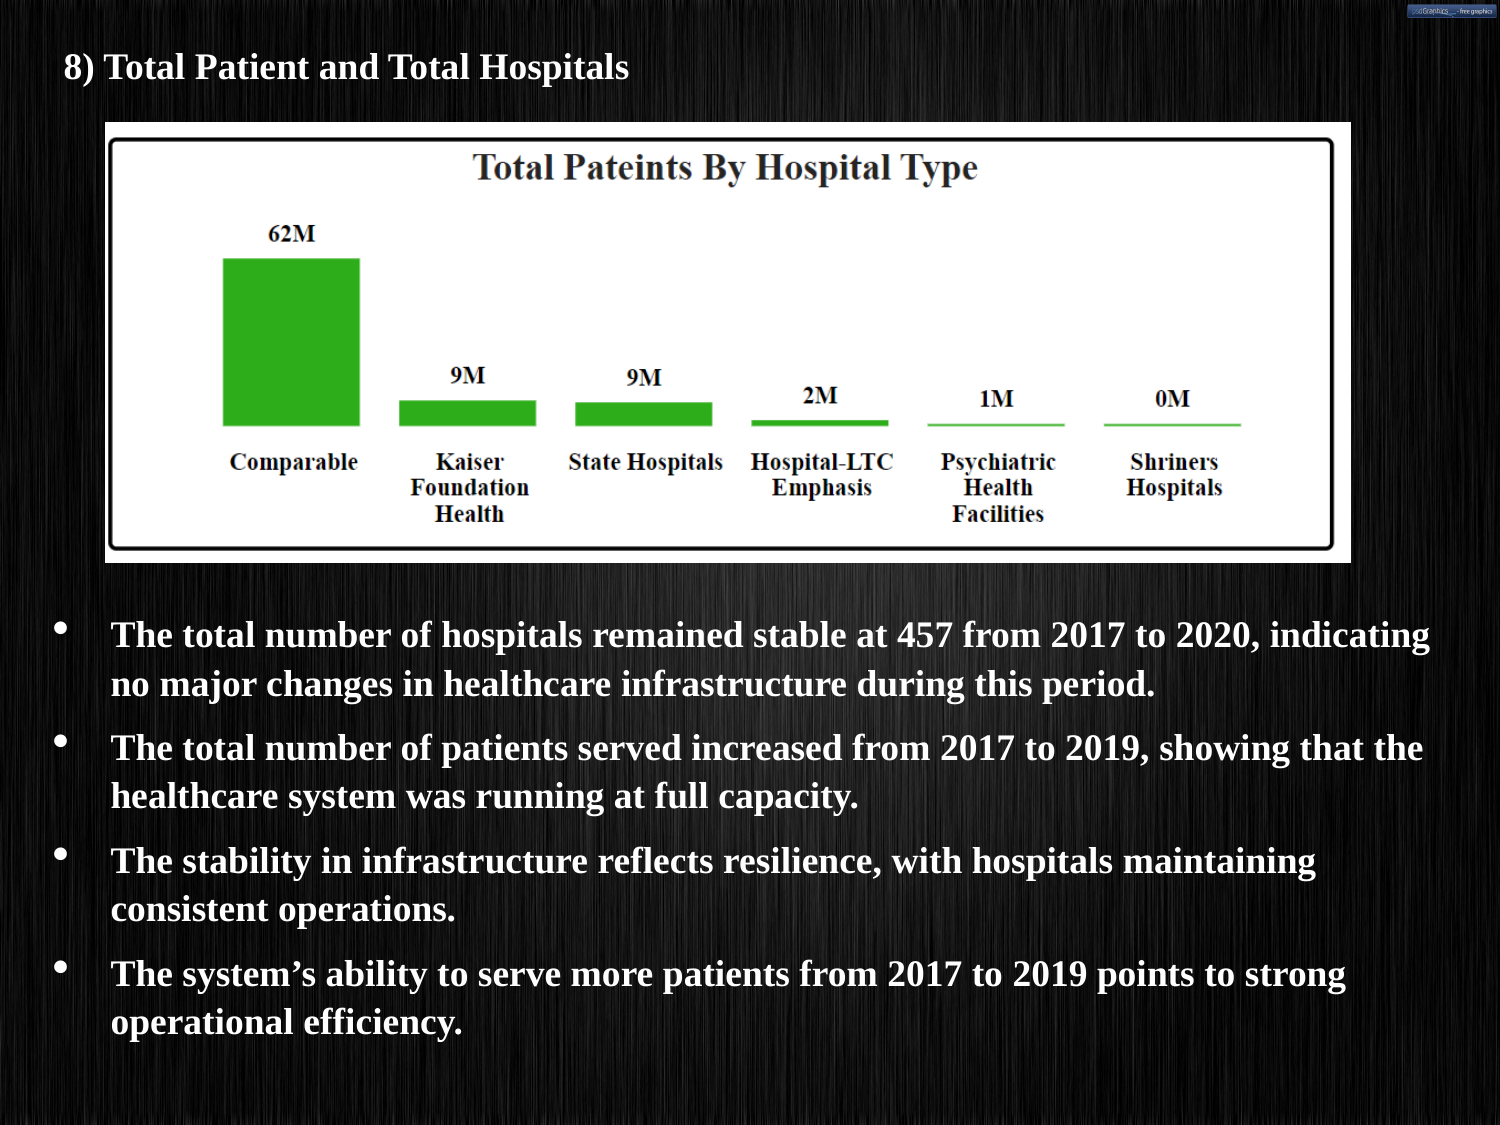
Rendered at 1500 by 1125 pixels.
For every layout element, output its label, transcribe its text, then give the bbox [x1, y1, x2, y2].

text_box The total number of hospitals remained stable at 457 from 2017 to 2020, indicating no major changes in healthcare infrastructure during this period. The total number of patients served increased from 2017 to 2019, showing that the healthcare system was running at full capacity. The stability in infrastructure reflects resilience, with hospitals maintaining consistent operations. The system’s ability to serve more patients from 2017 to 2019 points to strong operational efficiency. [39, 599, 1482, 1050]
picture [0, 0, 1500, 1125]
text_box 8) Total Patient and Total Hospitals [48, 34, 799, 95]
